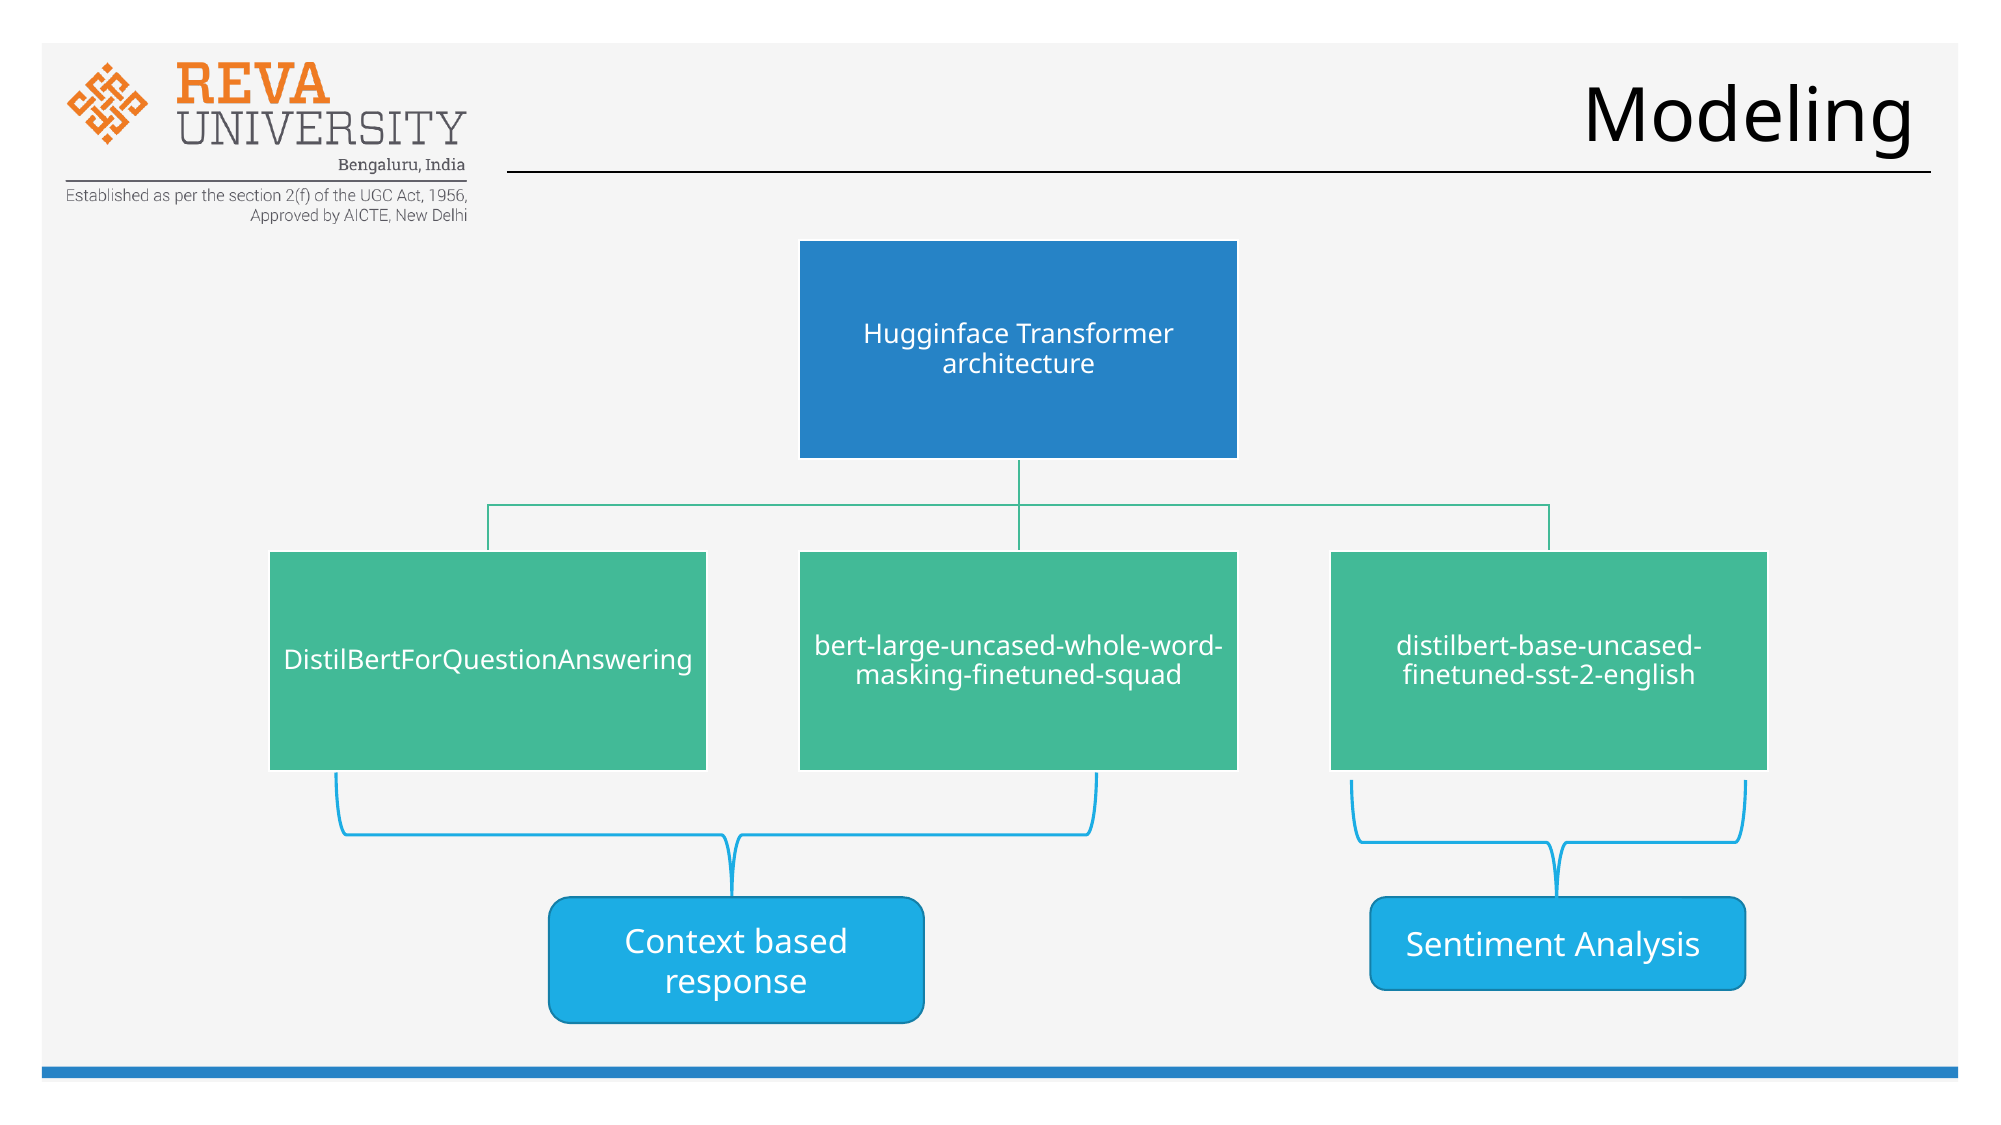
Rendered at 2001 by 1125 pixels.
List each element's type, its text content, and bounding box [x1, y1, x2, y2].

text_box Context based response [547, 896, 925, 1025]
text_box Sentiment Analysis [1369, 896, 1747, 991]
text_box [268, 223, 1769, 788]
picture [65, 62, 467, 224]
title Modeling [555, 62, 1931, 173]
text_box [1350, 788, 1747, 905]
text_box [334, 788, 1098, 896]
